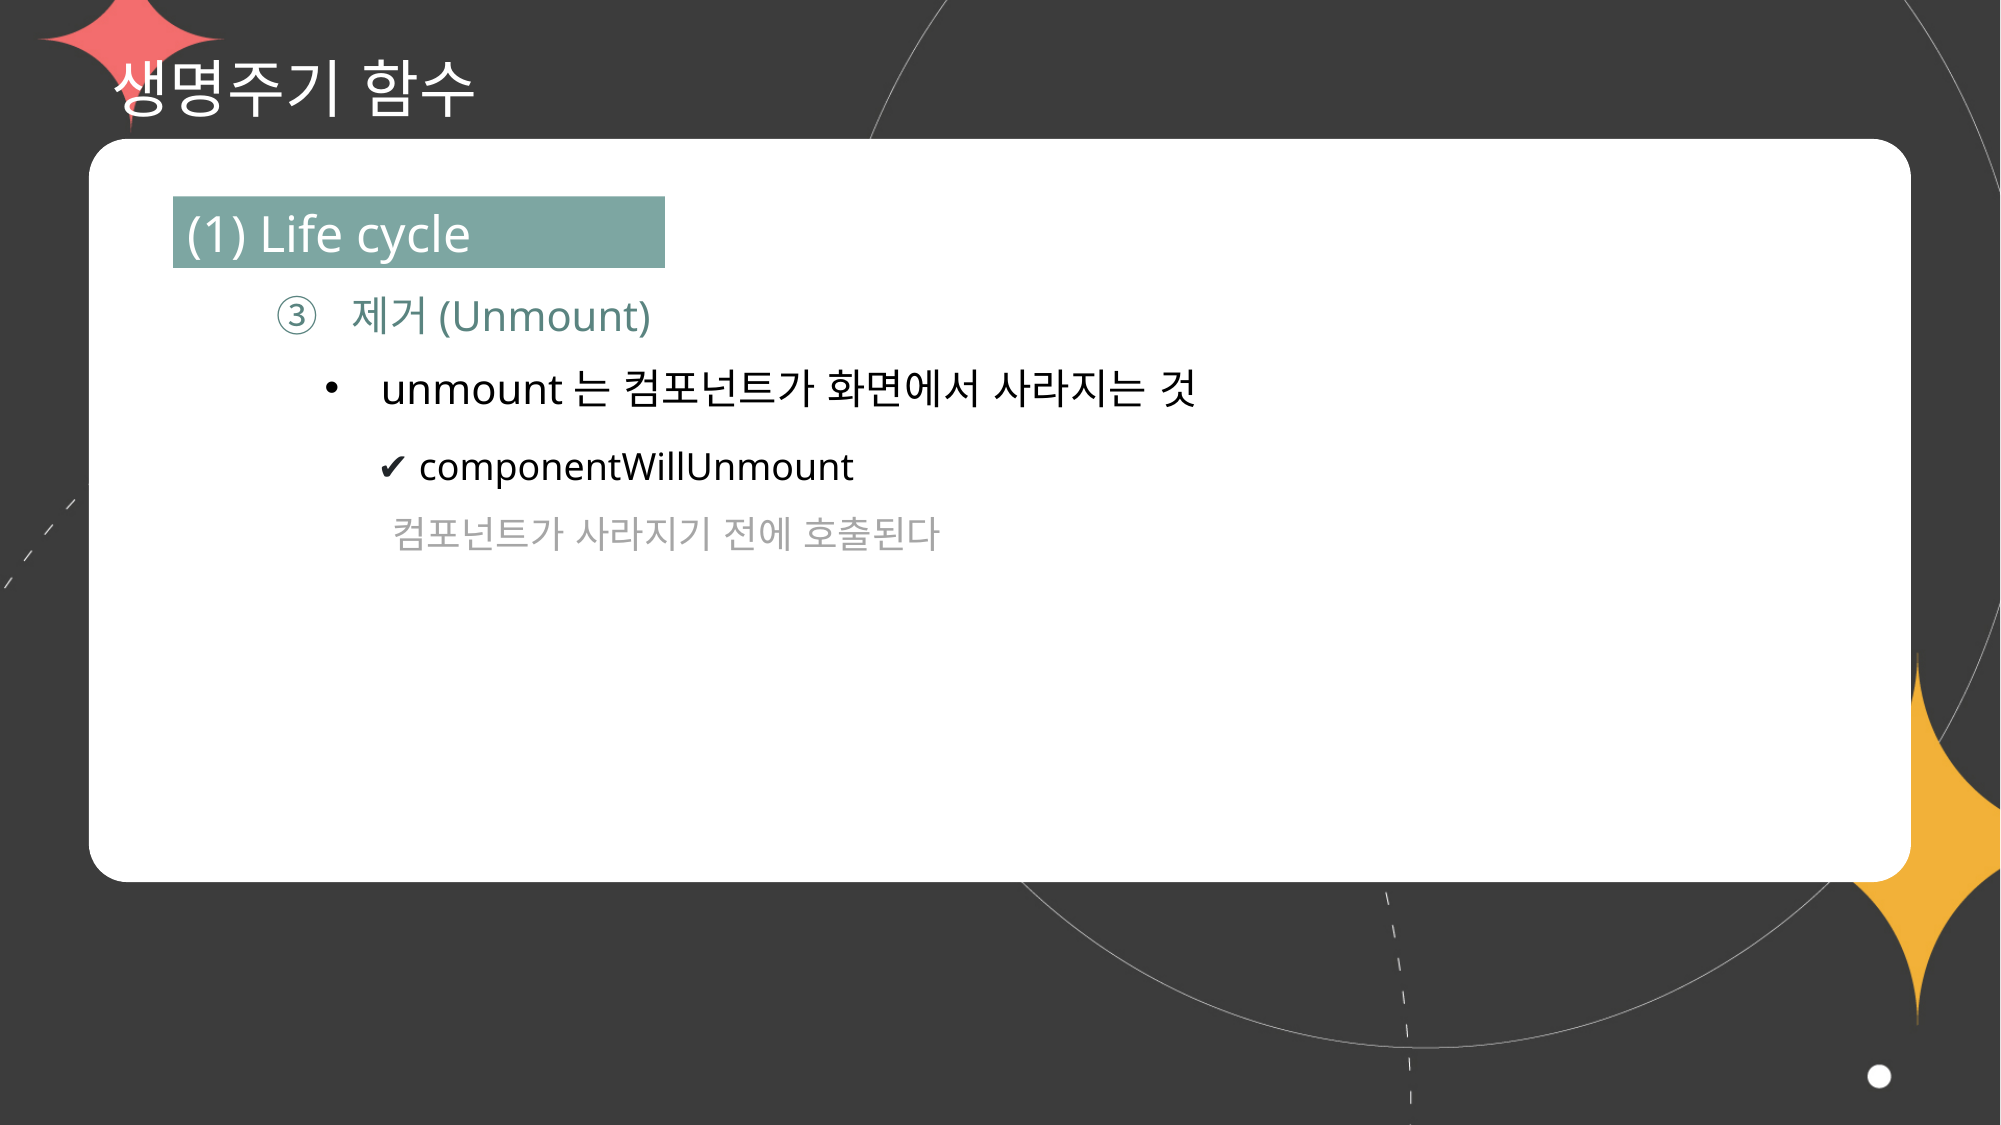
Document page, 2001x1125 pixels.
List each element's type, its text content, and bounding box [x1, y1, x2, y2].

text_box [362, 435, 1849, 559]
text_box (1) Life cycle [172, 195, 666, 269]
text_box unmount는 컴포넌트가 화면에서 사라지는 것 [309, 330, 1568, 420]
title 생명주기 함수 [96, 50, 1568, 135]
picture [0, 0, 2001, 1125]
text_box ③ 제거(Unmount) [261, 279, 1042, 351]
